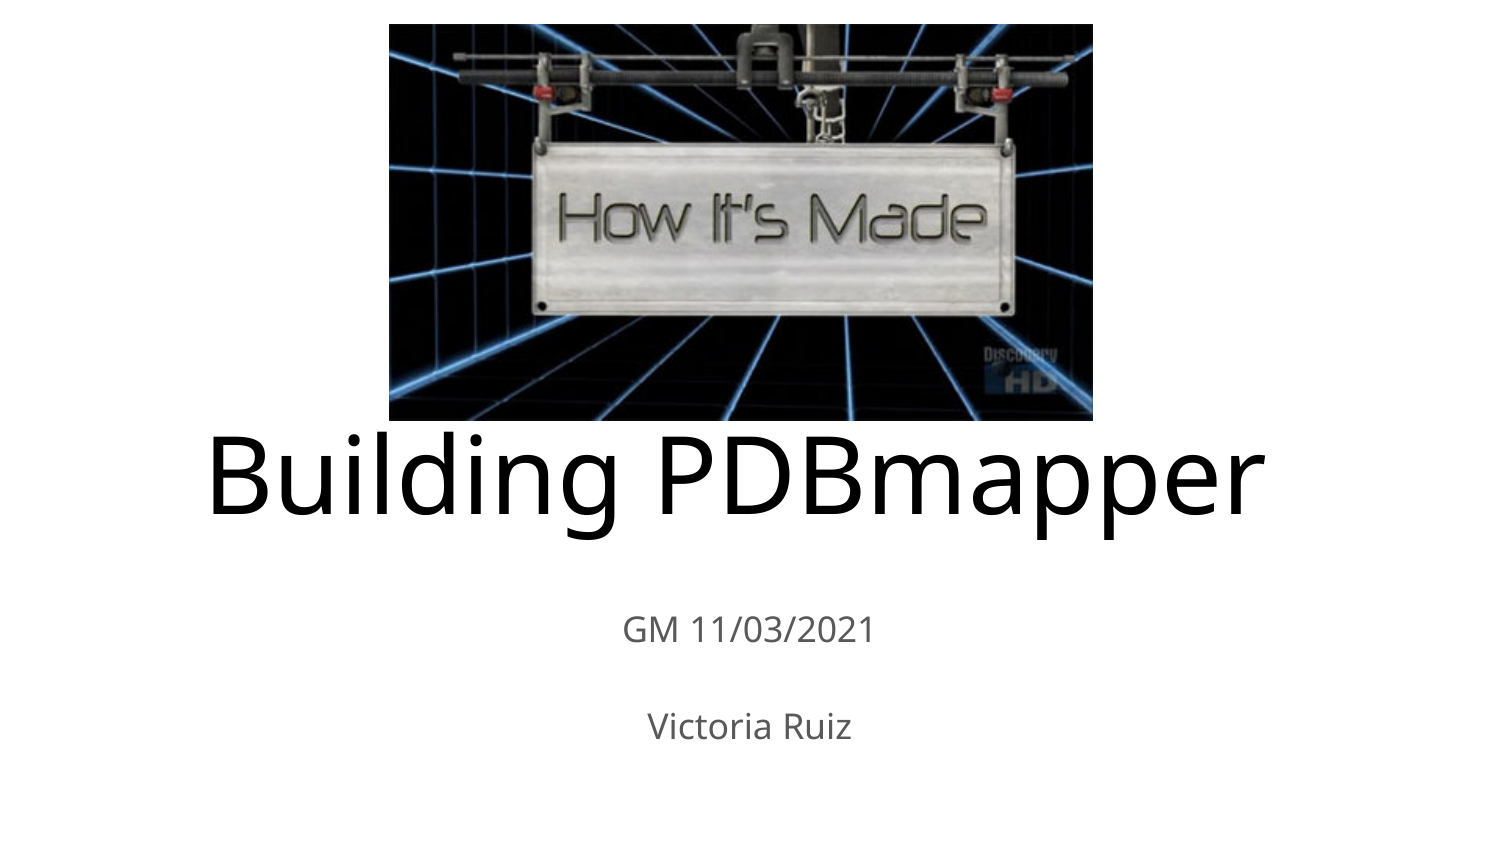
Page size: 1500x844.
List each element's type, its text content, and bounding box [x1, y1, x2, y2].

title Building PDBmapper [51, 372, 1449, 589]
picture [388, 24, 1093, 421]
subtitle GM 11/03/2021 Victoria Ruiz [51, 589, 1449, 766]
